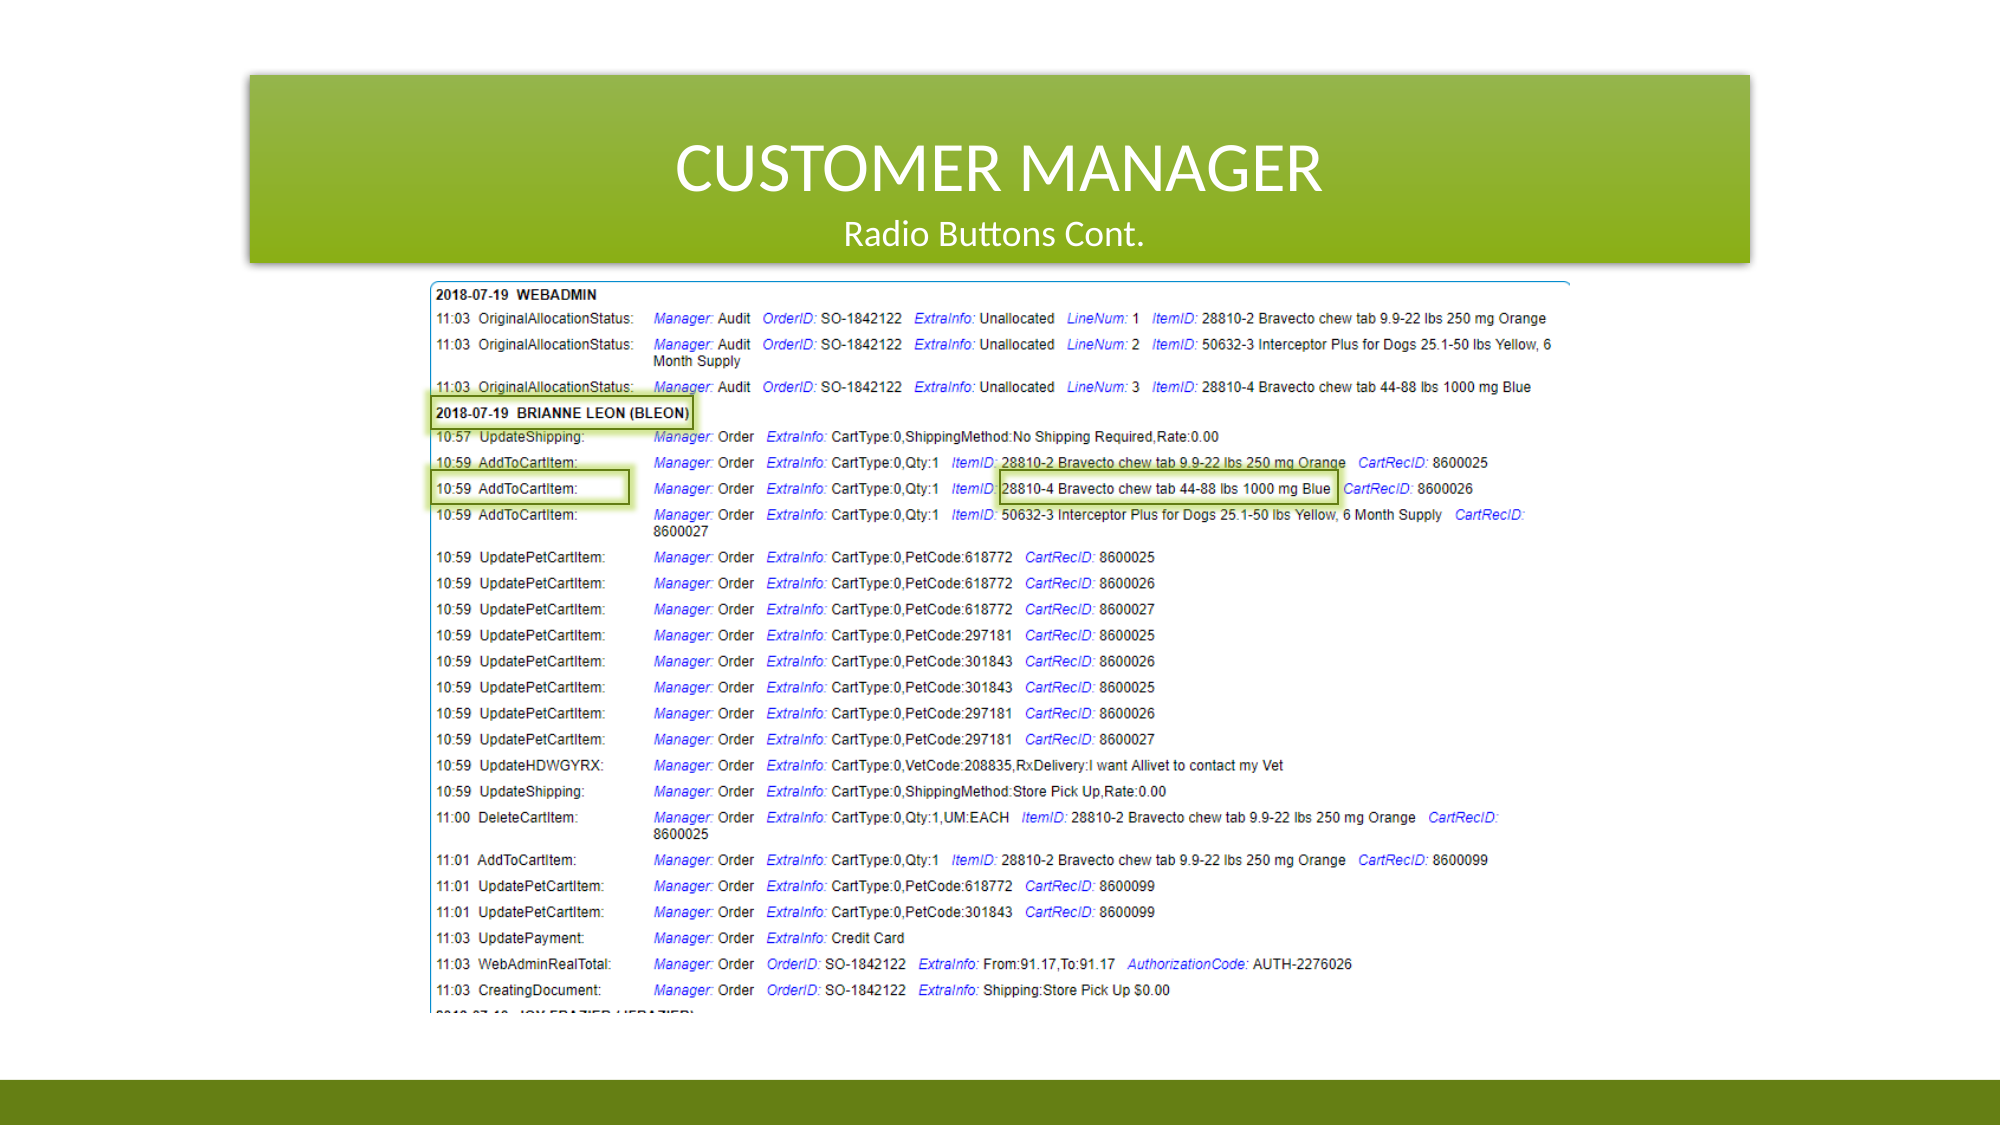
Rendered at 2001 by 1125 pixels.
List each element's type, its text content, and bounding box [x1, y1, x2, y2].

text_box Radio Buttons Cont. [828, 201, 1306, 262]
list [430, 281, 1570, 1013]
title Customer Manager [249, 75, 1750, 263]
